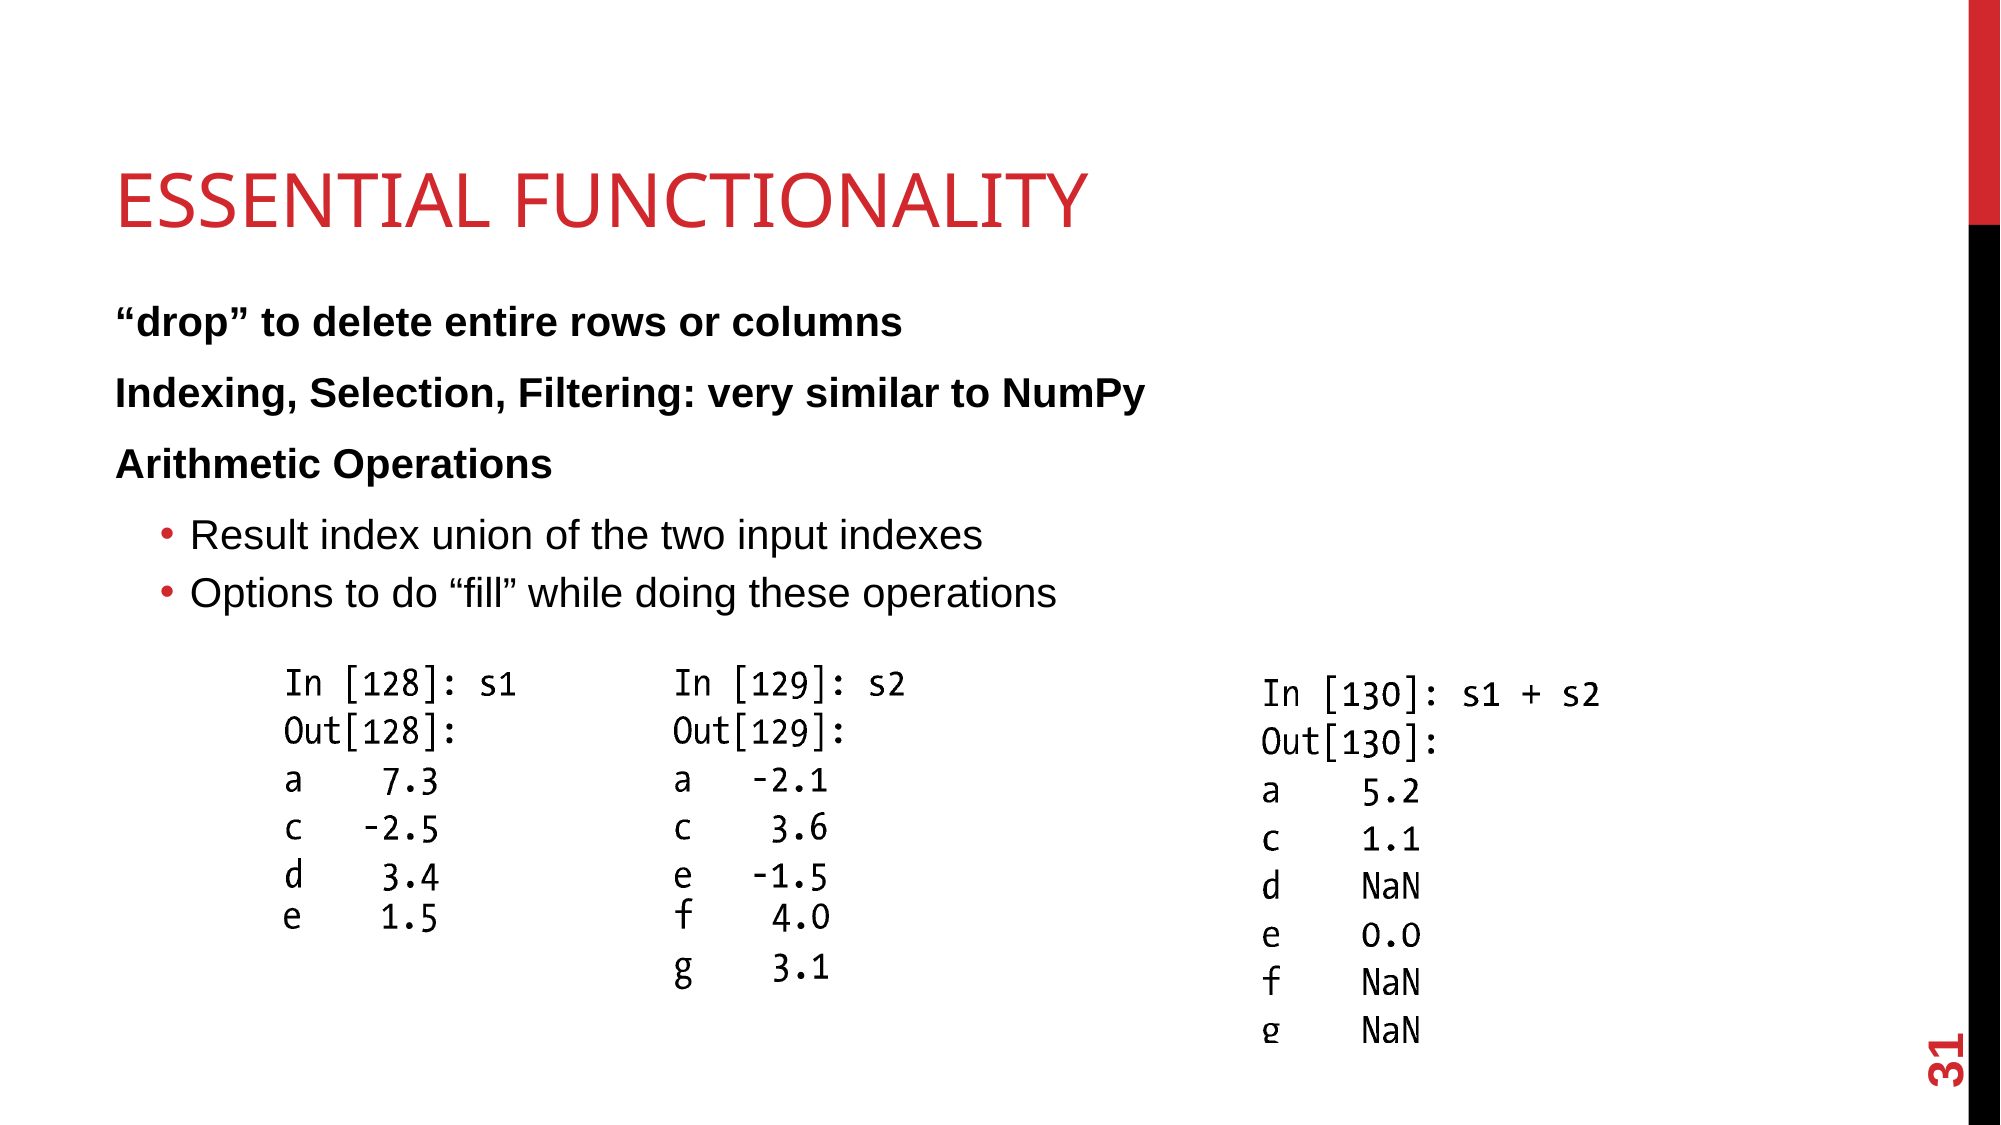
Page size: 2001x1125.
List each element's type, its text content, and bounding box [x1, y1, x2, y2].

title ESSENTIAL FUNCTIONALITY [99, 25, 1367, 250]
picture [224, 660, 943, 1006]
picture [1140, 664, 1652, 1043]
slide_number ‹#› [1903, 887, 1984, 1104]
list “drop” to delete entire rows or columns Indexing, Selection, Filtering: very similar to NumPy Arithmetic Operations Result index union of the two input indexes Options to do “fill” while doing these operations [99, 287, 1767, 1005]
